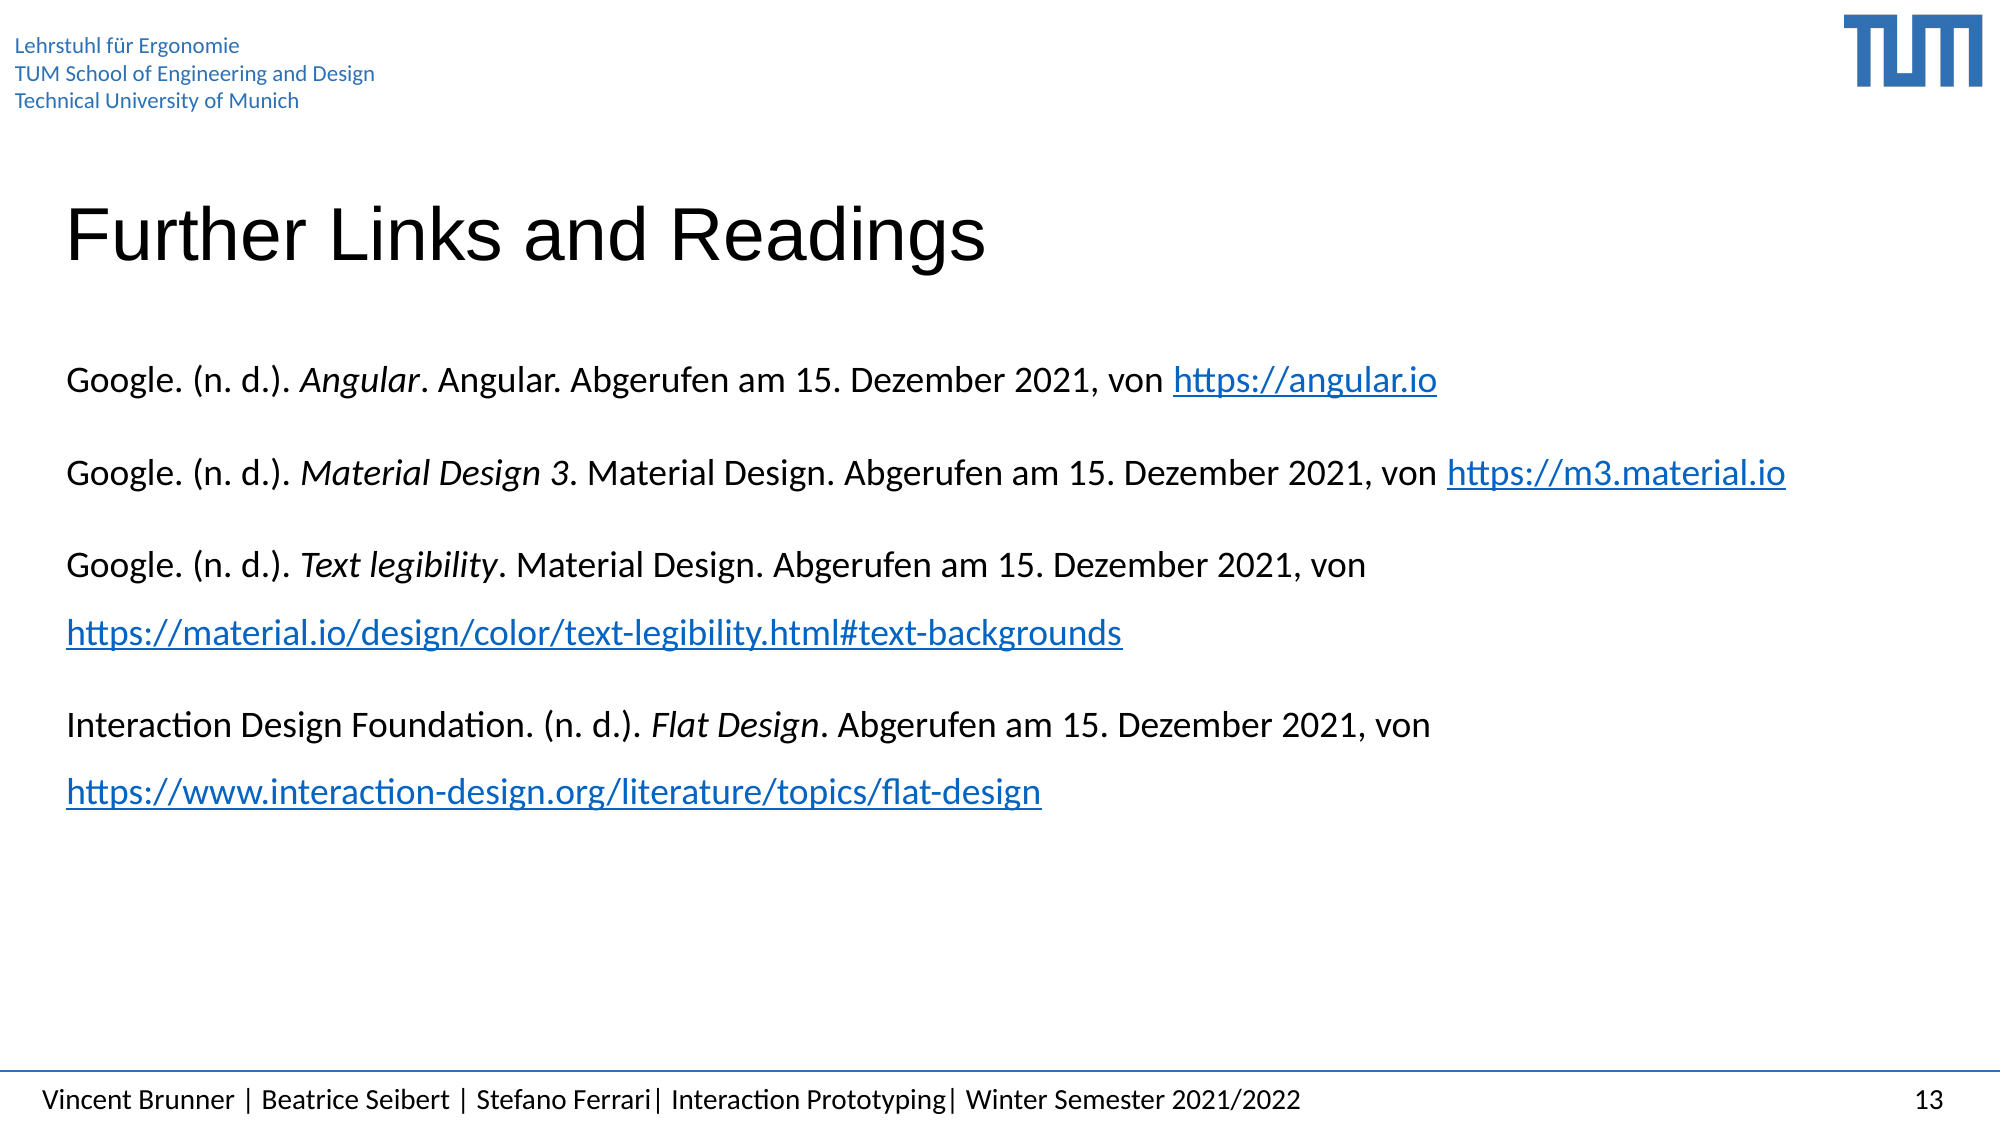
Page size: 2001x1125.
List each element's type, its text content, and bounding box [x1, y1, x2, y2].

footer Vincent Brunner | Beatrice Seibert | Stefano Ferrari| Interaction Prototyping| Winter Semester 2021/2022 [27, 1072, 1352, 1125]
text_box Further Links and Readings [50, 188, 1184, 296]
slide_number 13 [1508, 1072, 1959, 1125]
picture [1772, 0, 2000, 158]
text_box Lehrstuhl für Ergonomie TUM School of Engineering and Design Technical University of Munich [0, 23, 625, 121]
text_box Google. (n. d.). Angular. Angular. Abgerufen am 15. Dezember 2021, von https://angular.io Google. (n. d.). Material Design 3. Material Design. Abgerufen am 15. Dezember 2021, von https://m3.material.io Google. (n. d.). Text legibility. Material Design. Abgerufen am 15. Dezember 2021, von https://material.io/design/color/text-legibility.html#text-backgrounds Interaction Design Foundation. (n. d.). Flat Design. Abgerufen am 15. Dezember 2021, von https://www.interaction-design.org/literature/topics/flat-design [51, 324, 1959, 913]
